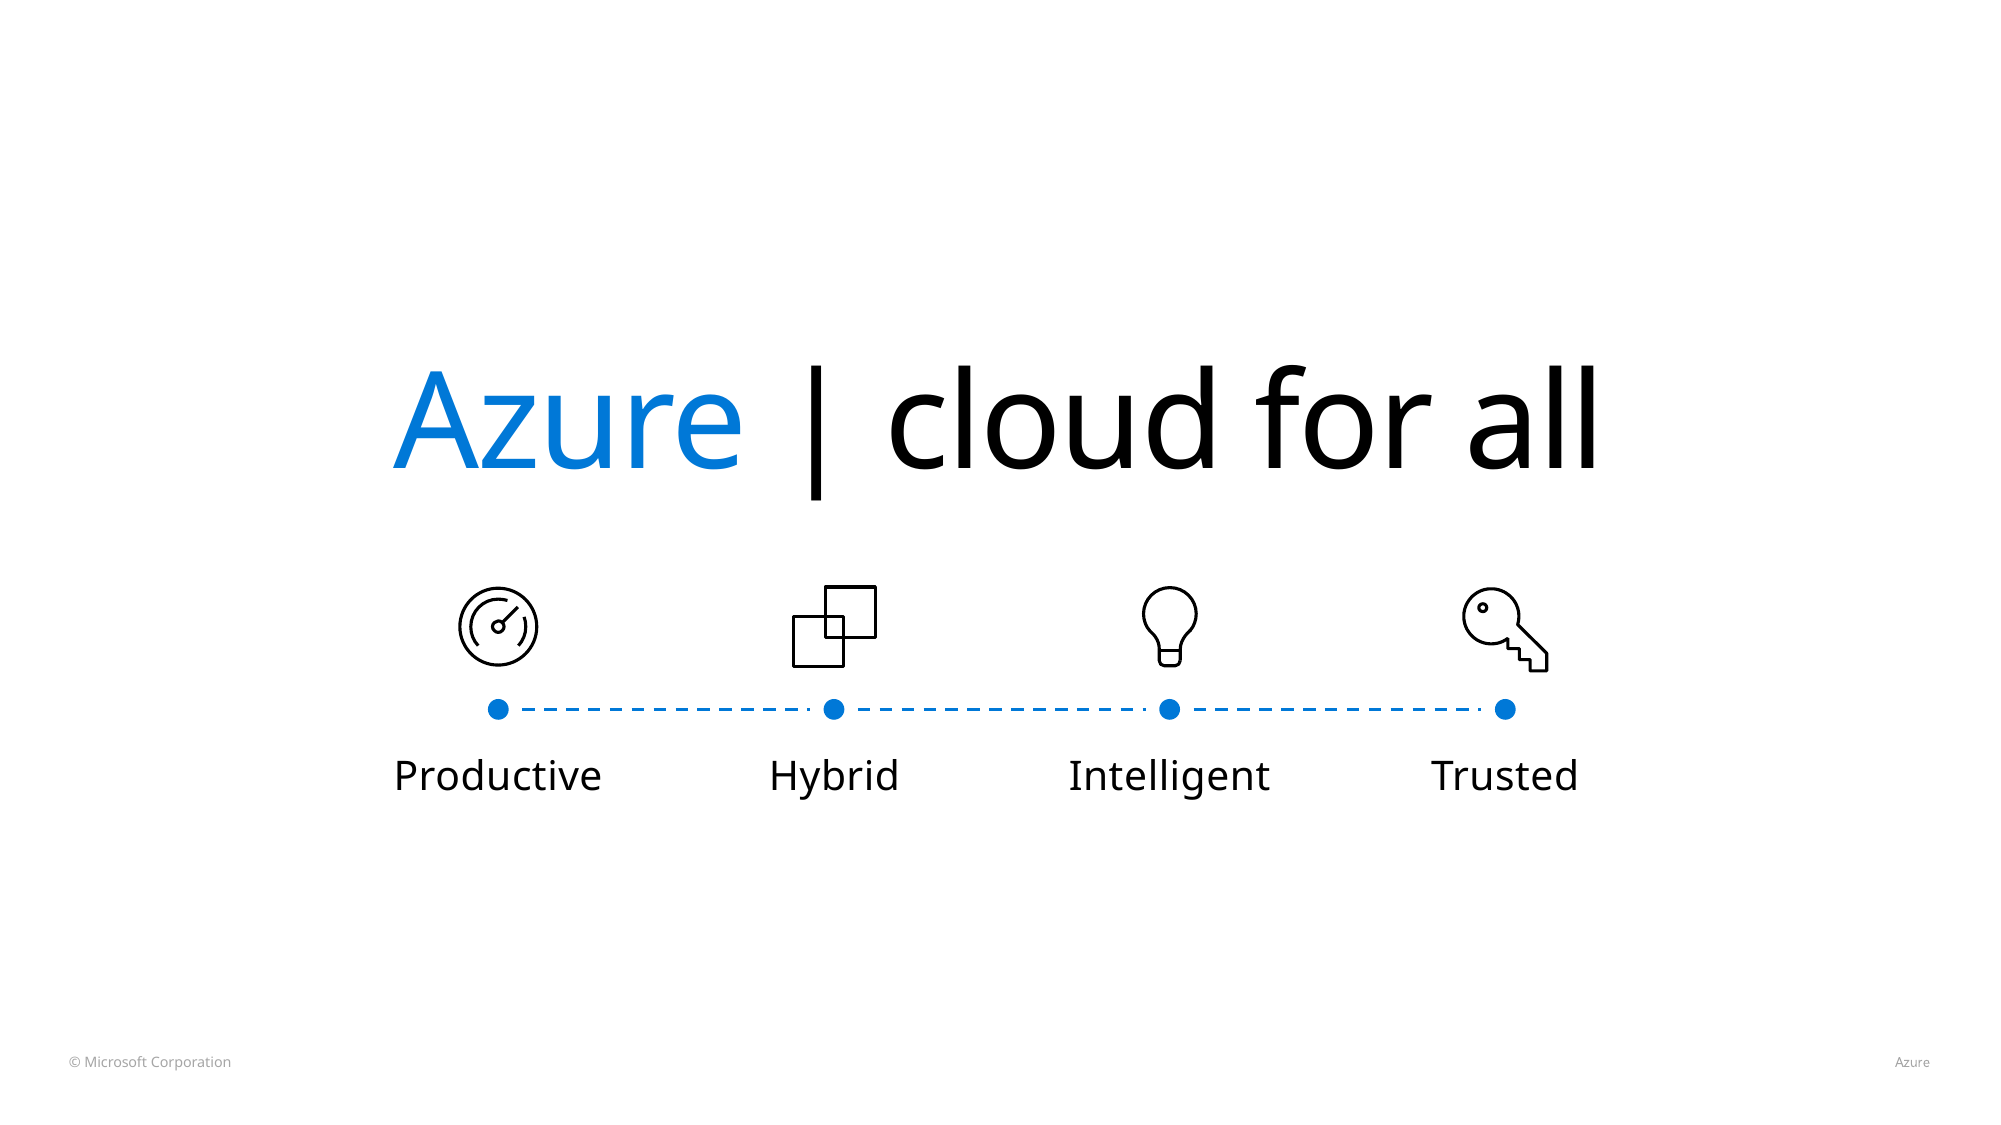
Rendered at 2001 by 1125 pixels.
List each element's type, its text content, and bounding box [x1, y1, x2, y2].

text_box [824, 586, 876, 638]
text_box [487, 698, 510, 721]
text_box [1142, 586, 1197, 667]
text_box [1158, 698, 1181, 721]
text_box [459, 587, 538, 666]
text_box Trusted [1357, 748, 1654, 807]
text_box [1494, 698, 1517, 721]
text_box Productive [346, 748, 651, 807]
text_box [822, 698, 846, 721]
text_box Hybrid [682, 748, 987, 807]
text_box [793, 615, 844, 667]
text_box [1463, 588, 1547, 671]
text_box Azure | cloud for all [0, 337, 2000, 525]
text_box Intelligent [1021, 748, 1318, 807]
